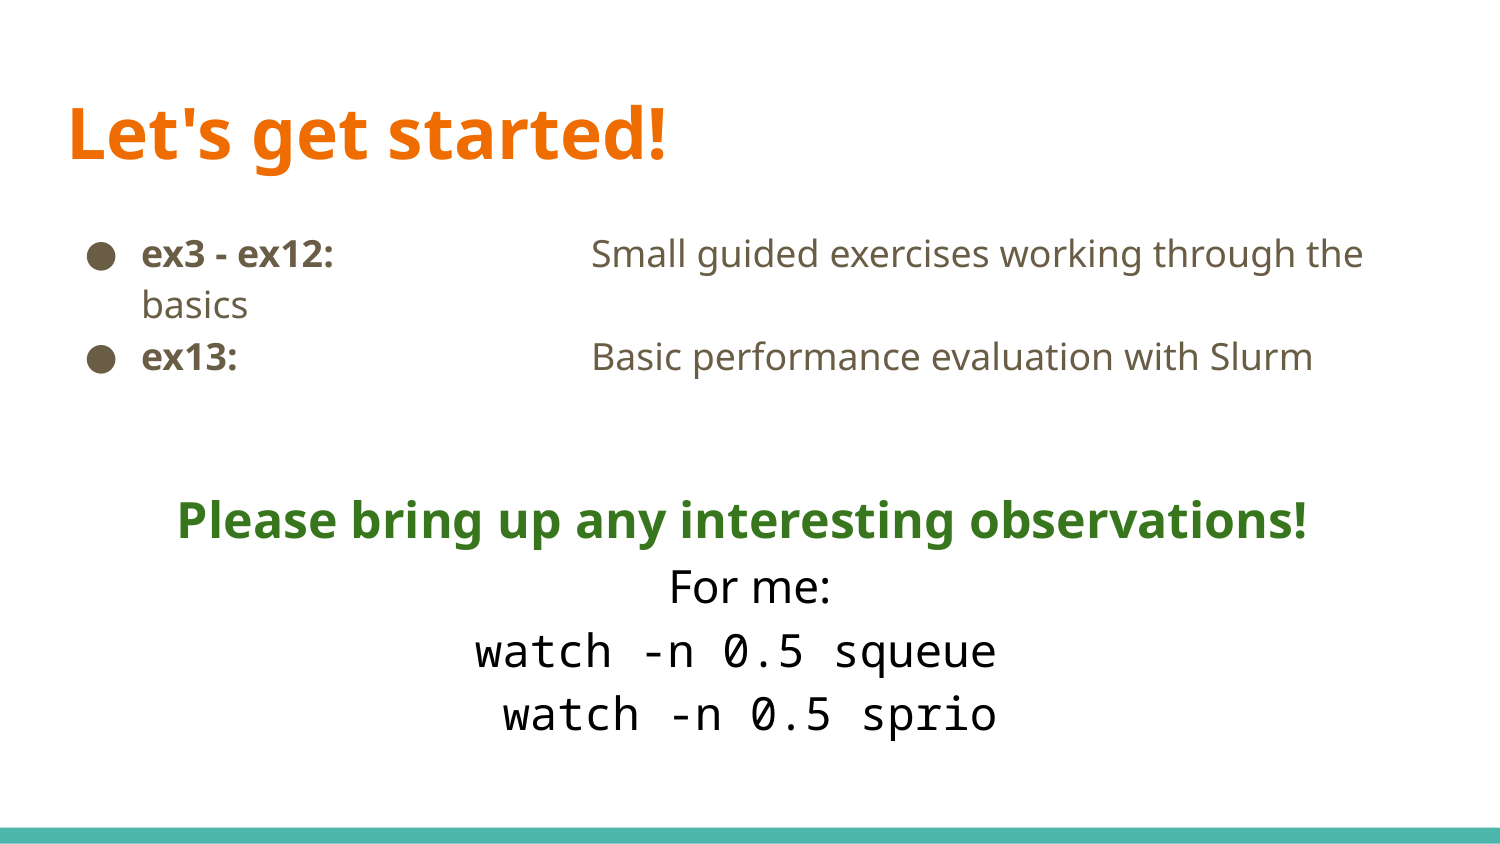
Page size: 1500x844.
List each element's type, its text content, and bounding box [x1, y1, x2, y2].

list ex3 - ex12: Small guided exercises working through the basics ex13: Basic performance evaluation with Slurm [51, 207, 1449, 750]
title Let's get started! [51, 72, 1449, 189]
text_box Please bring up any interesting observations! For me: watch -n 0.5 squeue watch -n 0.5 sprio [76, 454, 1424, 755]
